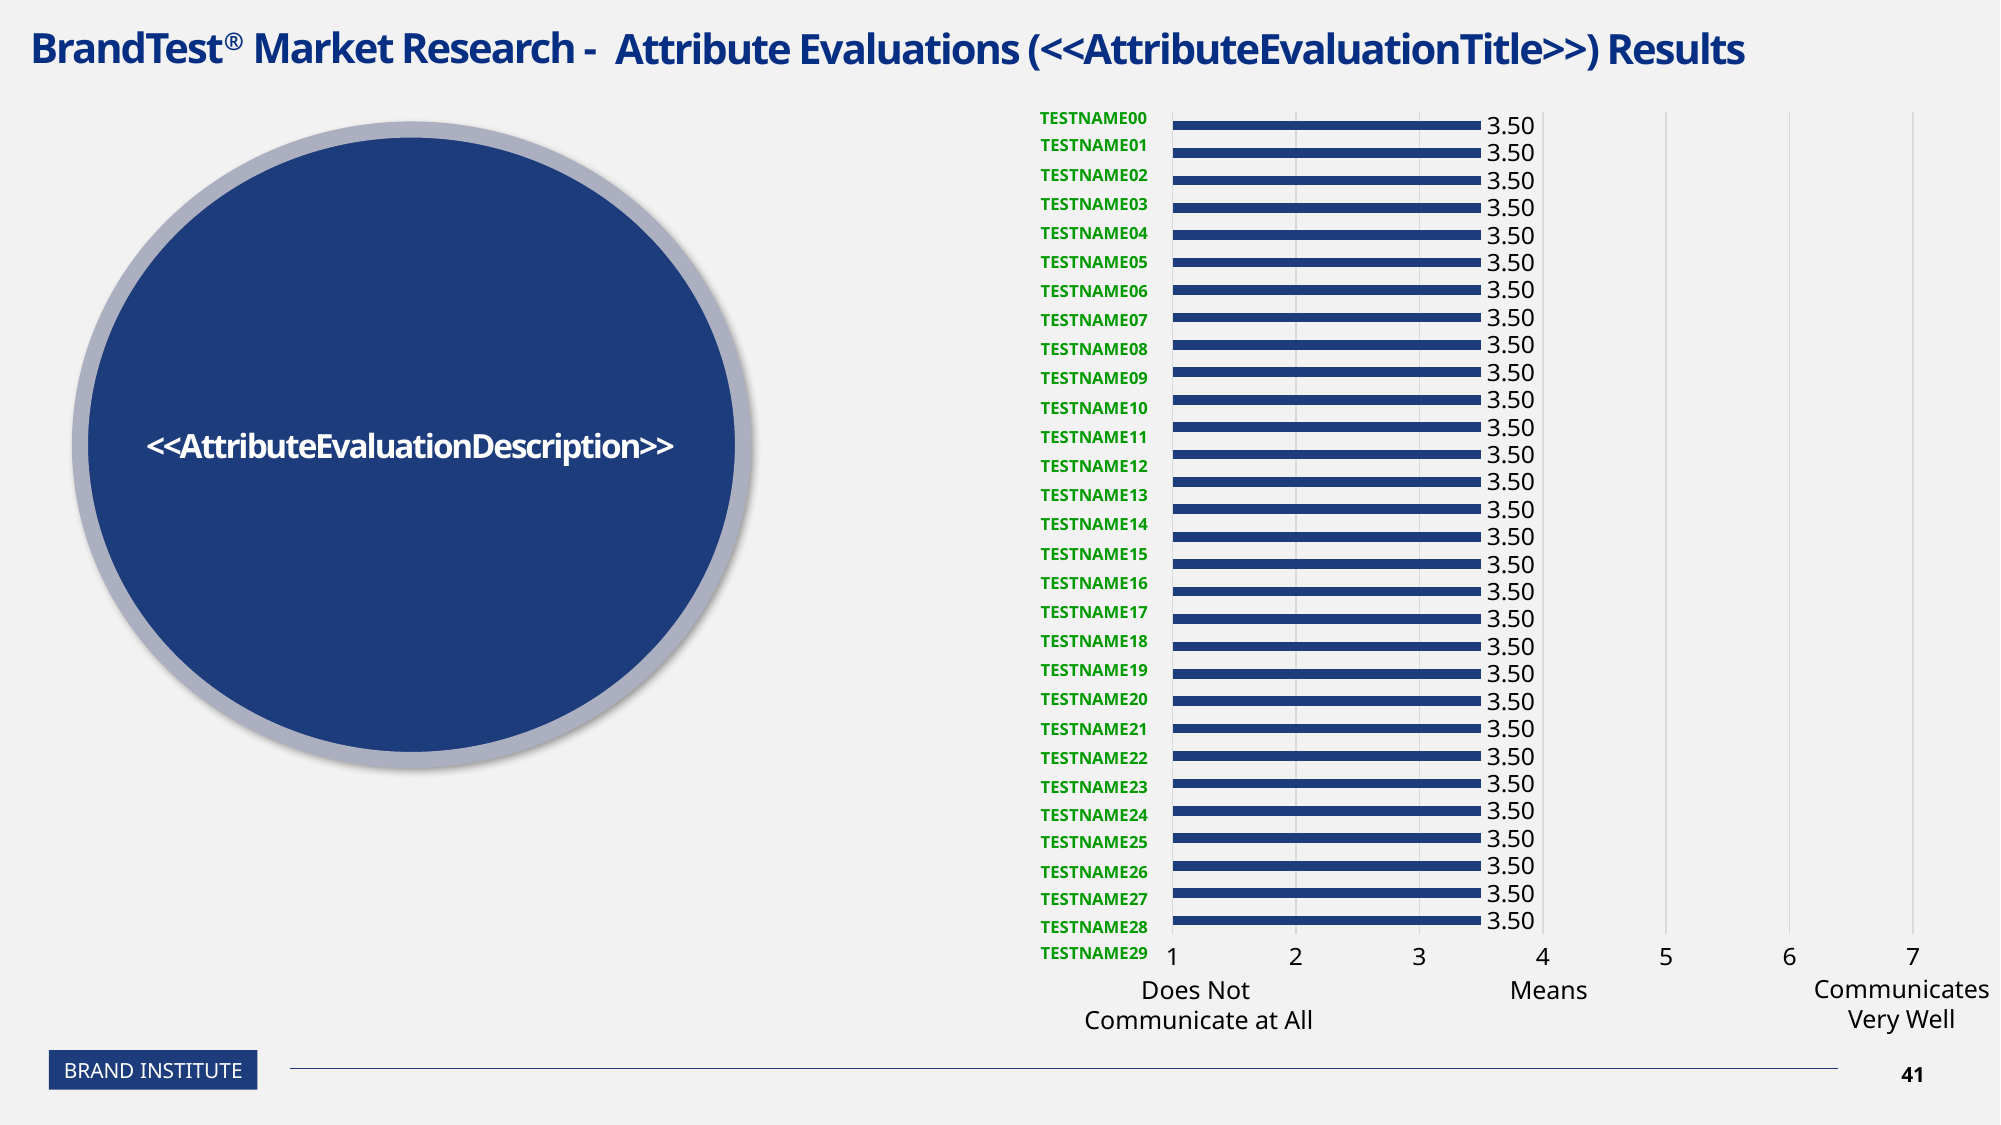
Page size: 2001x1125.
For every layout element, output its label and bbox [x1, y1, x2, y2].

text_box [1040, 630, 1147, 651]
text_box [1040, 889, 1147, 910]
text_box [1040, 832, 1147, 853]
text_box [1040, 689, 1147, 710]
text_box [615, 1, 2000, 128]
text_box [1040, 455, 1147, 476]
text_box [1765, 968, 2000, 1055]
text_box [1040, 164, 1147, 185]
text_box [1040, 339, 1147, 360]
chart [1147, 109, 1921, 973]
text_box [1040, 426, 1147, 447]
text_box [1040, 718, 1147, 739]
text_box [1040, 397, 1147, 418]
text_box [1040, 942, 1147, 963]
text_box [1069, 967, 1329, 1042]
text_box [1040, 748, 1147, 769]
text_box [1040, 310, 1147, 331]
text_box [1040, 916, 1147, 937]
text_box [1040, 251, 1147, 272]
text_box [1040, 659, 1147, 680]
text_box [78, 128, 745, 762]
text_box [1040, 572, 1147, 593]
text_box [1040, 485, 1147, 506]
text_box [1040, 804, 1147, 825]
text_box [1040, 777, 1147, 798]
text_box [1495, 973, 1603, 1012]
text_box [1040, 543, 1147, 564]
text_box [1040, 368, 1147, 389]
text_box [1040, 135, 1147, 156]
text_box [1040, 280, 1147, 302]
text_box [1040, 861, 1147, 882]
text_box [1040, 601, 1147, 622]
title [30, 0, 659, 113]
text_box [1040, 222, 1147, 243]
text_box [1040, 193, 1147, 214]
text_box [1040, 514, 1147, 535]
